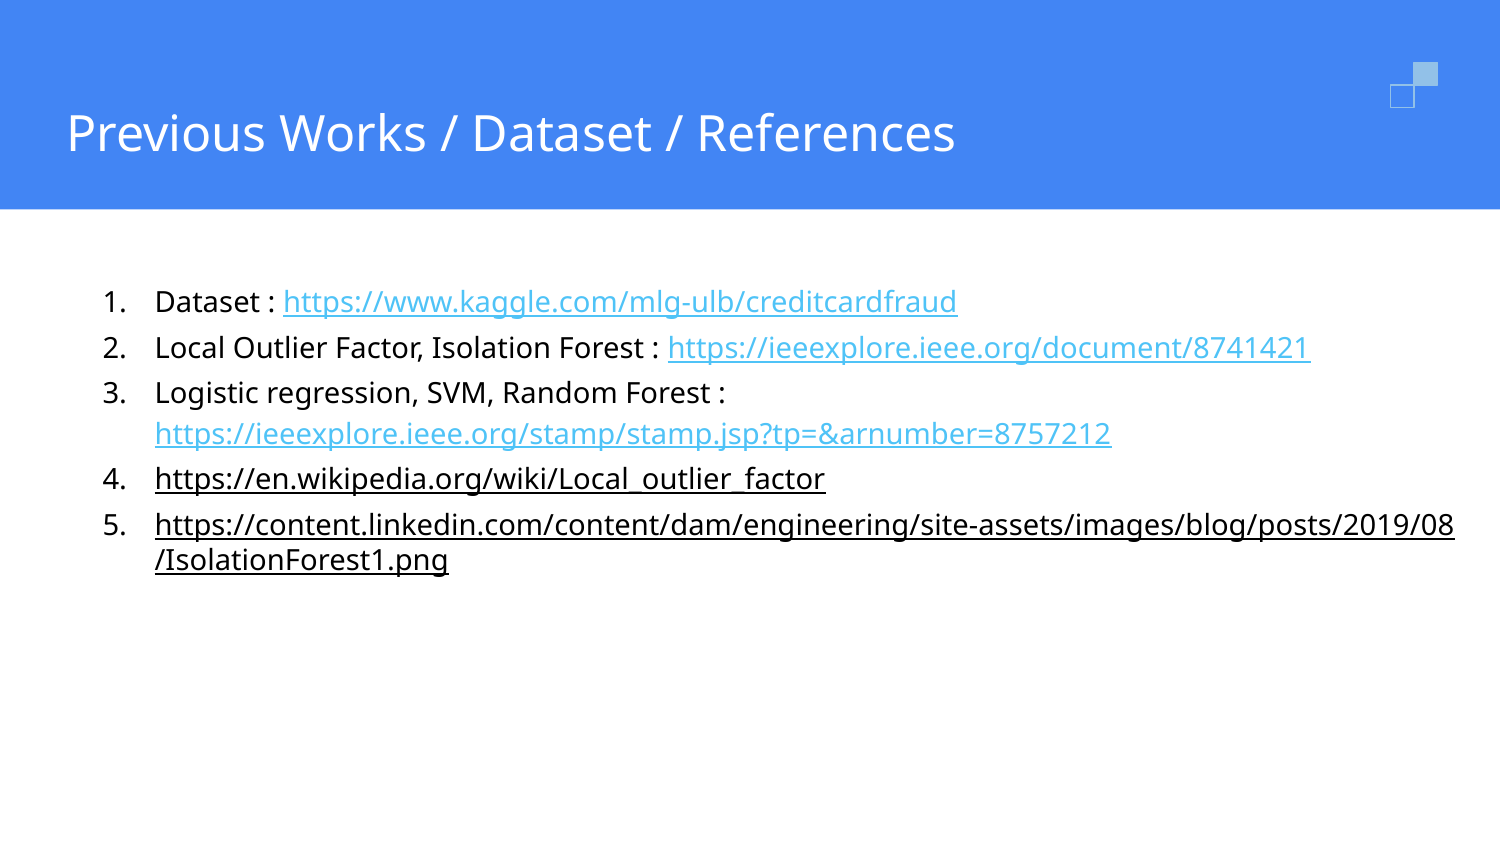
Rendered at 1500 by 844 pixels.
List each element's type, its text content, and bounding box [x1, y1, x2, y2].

title Previous Works / Dataset / References [51, 78, 1373, 184]
list Dataset : https://www.kaggle.com/mlg-ulb/creditcardfraud Local Outlier Factor, Isolation Forest : https://ieeexplore.ieee.org/document/8741421 Logistic regression, SVM, Random Forest : https://ieeexplore.ieee.org/stamp/stamp.jsp?tp=&arnumber=8757212 https://en.wikipedia.org/wiki/Local_outlier_factor https://content.linkedin.com/content/dam/engineering/site-assets/images/blog/posts/2019/08/IsolationForest1.png [64, 262, 1473, 678]
